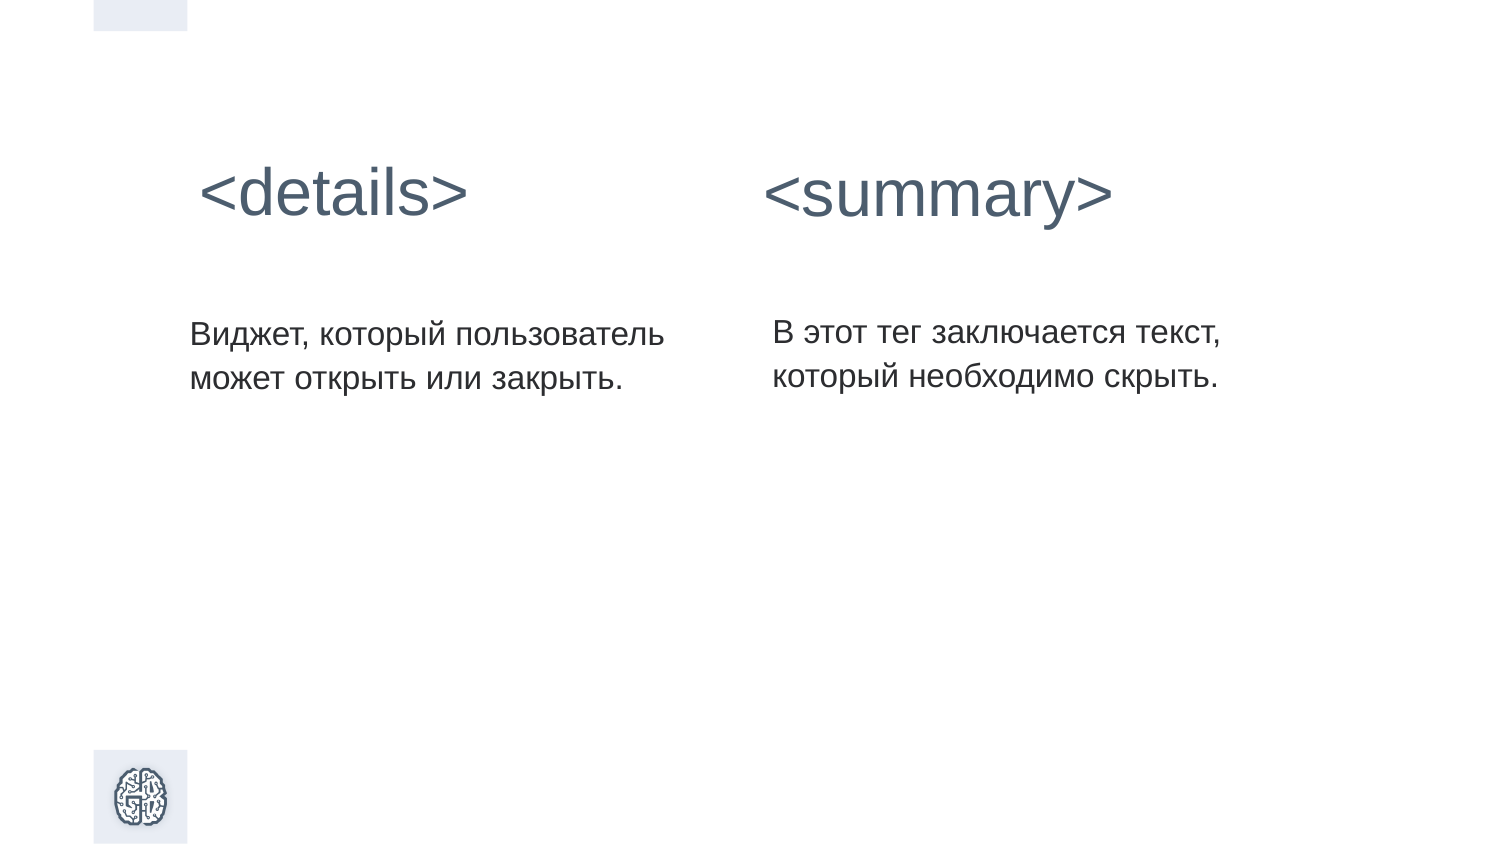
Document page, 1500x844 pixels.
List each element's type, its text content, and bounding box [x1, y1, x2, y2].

text_box В этот тег заключается текст, который необходимо скрыть. [767, 301, 1311, 748]
picture [106, 760, 175, 834]
list Виджет, который пользователь может открыть или закрыть. [185, 303, 728, 750]
text_box <details> [184, 94, 747, 282]
text_box <summary> [748, 95, 1311, 284]
